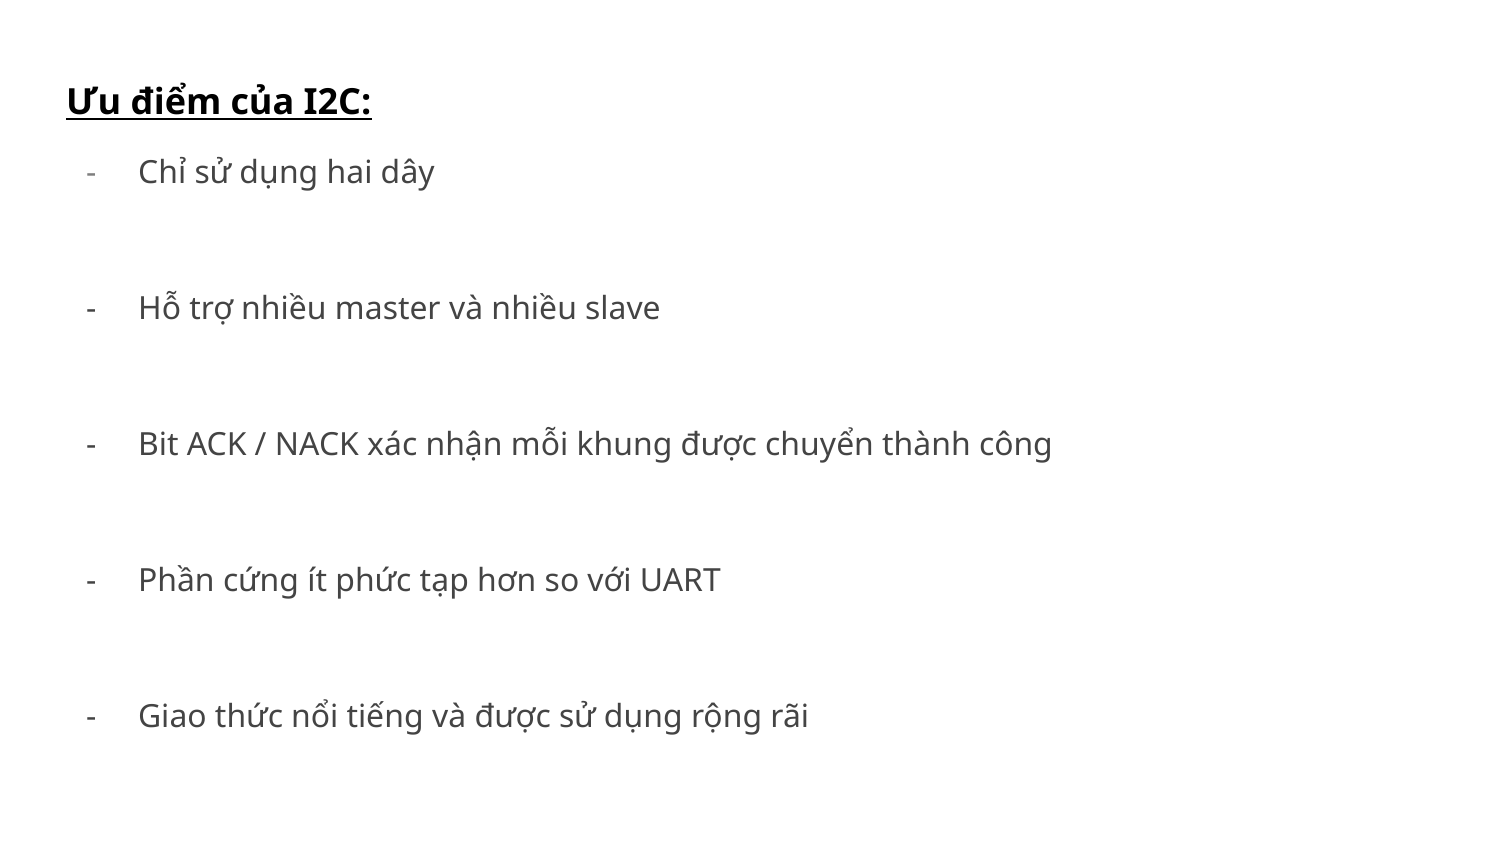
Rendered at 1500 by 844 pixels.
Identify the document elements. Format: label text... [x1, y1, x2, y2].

list Ưu điểm của I2C: Chỉ sử dụng hai dây Hỗ trợ nhiều master và nhiều slave Bit ACK / NACK xác nhận mỗi khung được chuyển thành công Phần cứng ít phức tạp hơn so với UART Giao thức nổi tiếng và được sử dụng rộng rãi [51, 57, 1449, 750]
